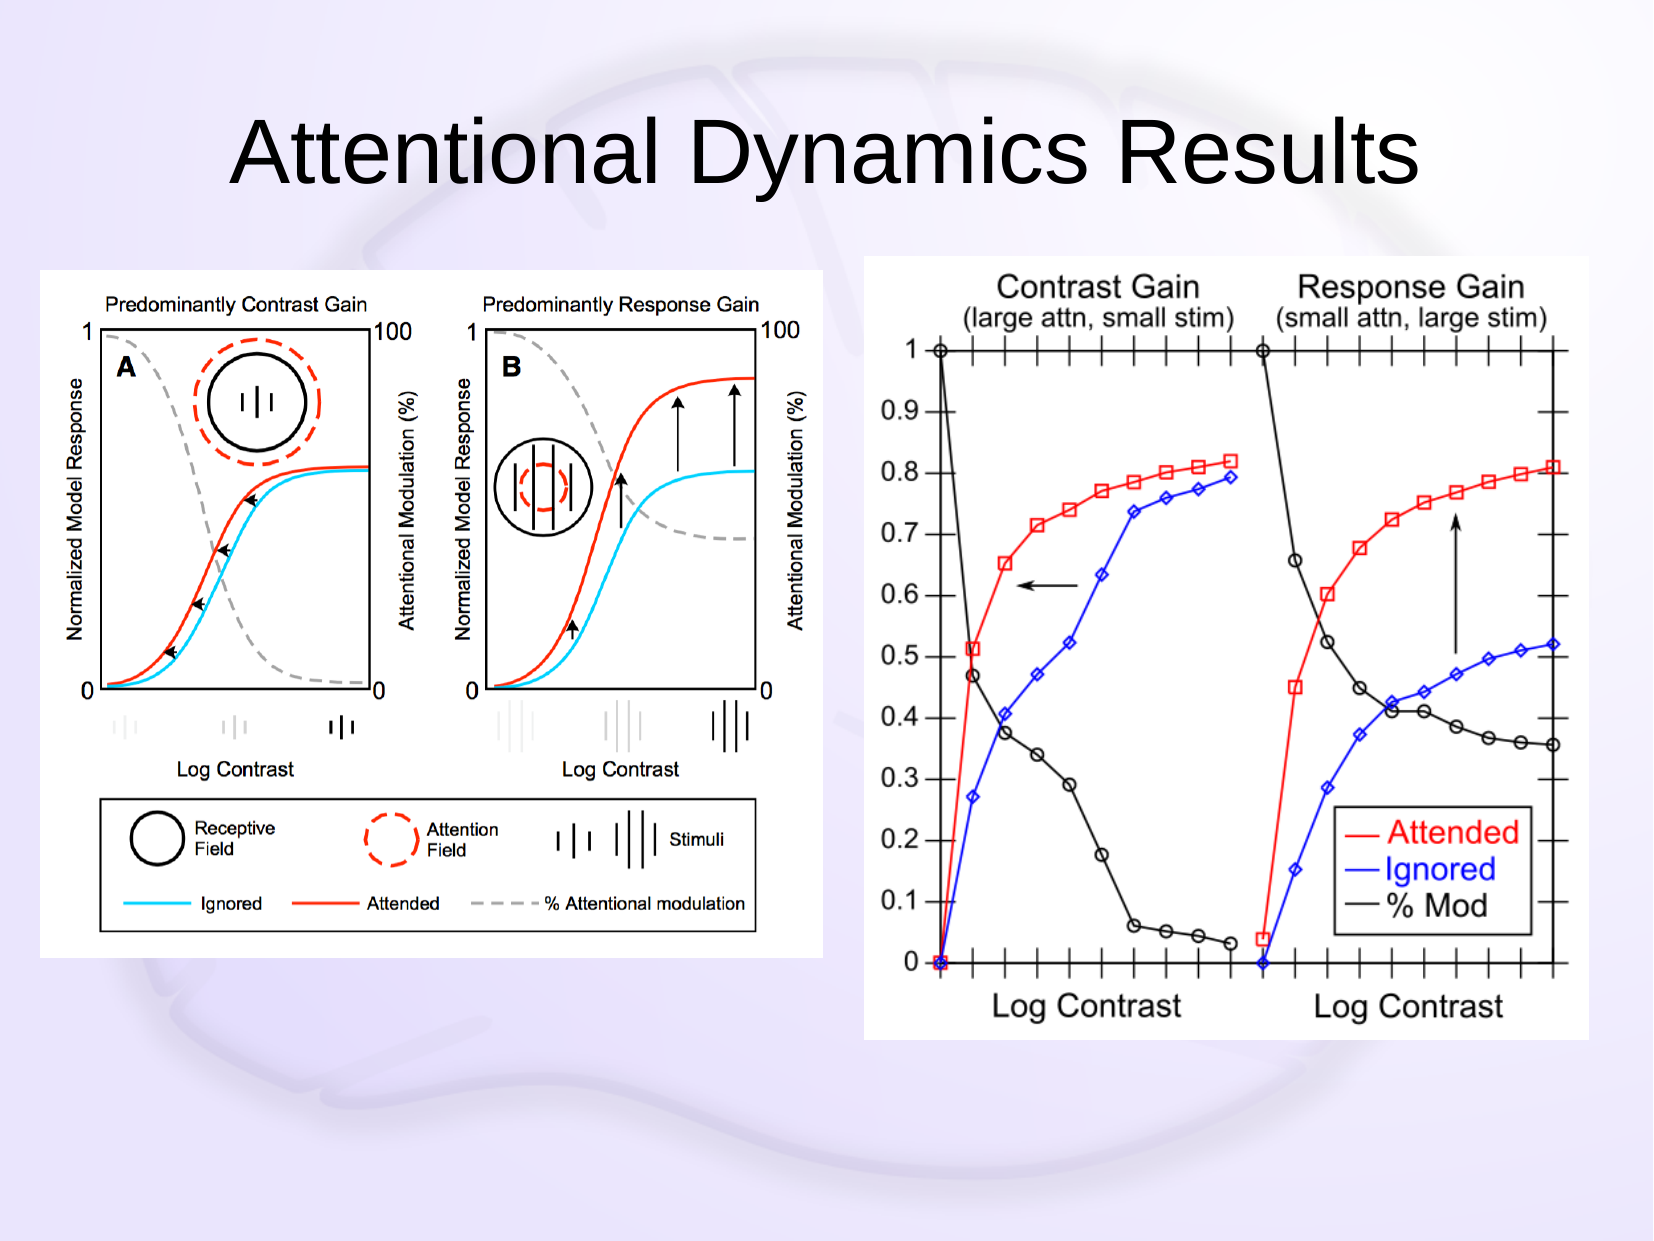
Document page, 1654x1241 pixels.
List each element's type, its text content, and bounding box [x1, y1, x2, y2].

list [38, 269, 829, 958]
picture [0, 0, 1654, 1241]
title Attentional Dynamics Results [82, 49, 1571, 257]
